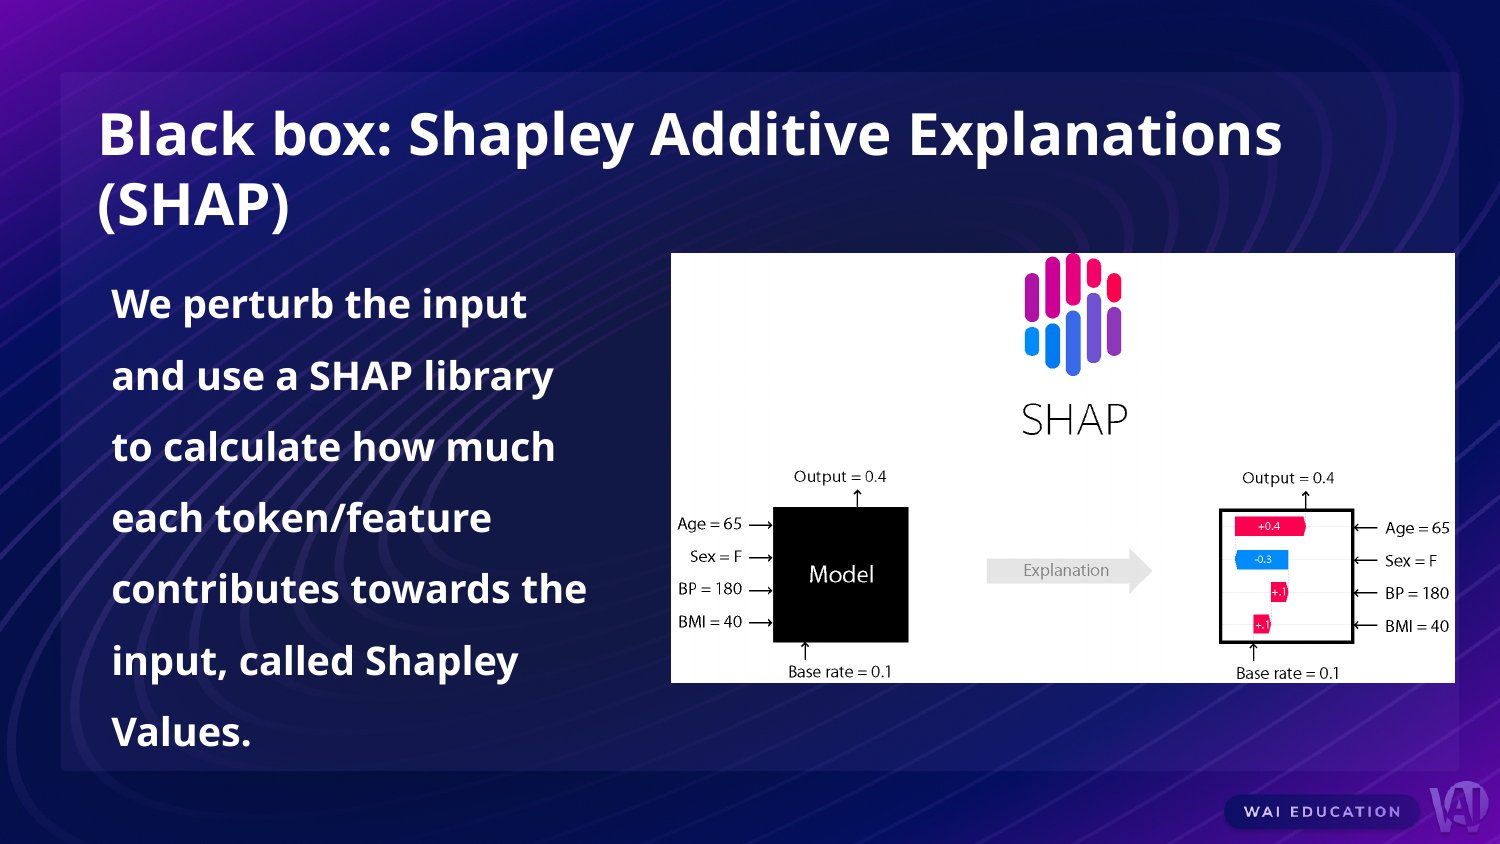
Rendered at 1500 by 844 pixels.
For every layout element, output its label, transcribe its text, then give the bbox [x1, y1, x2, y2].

text_box We perturb the input and use a SHAP library to calculate how much each token/feature contributes towards the input, called Shapley Values. [99, 244, 615, 728]
picture [0, 0, 1500, 844]
text_box Black box: Shapley Additive Explanations (SHAP) [86, 85, 1455, 171]
